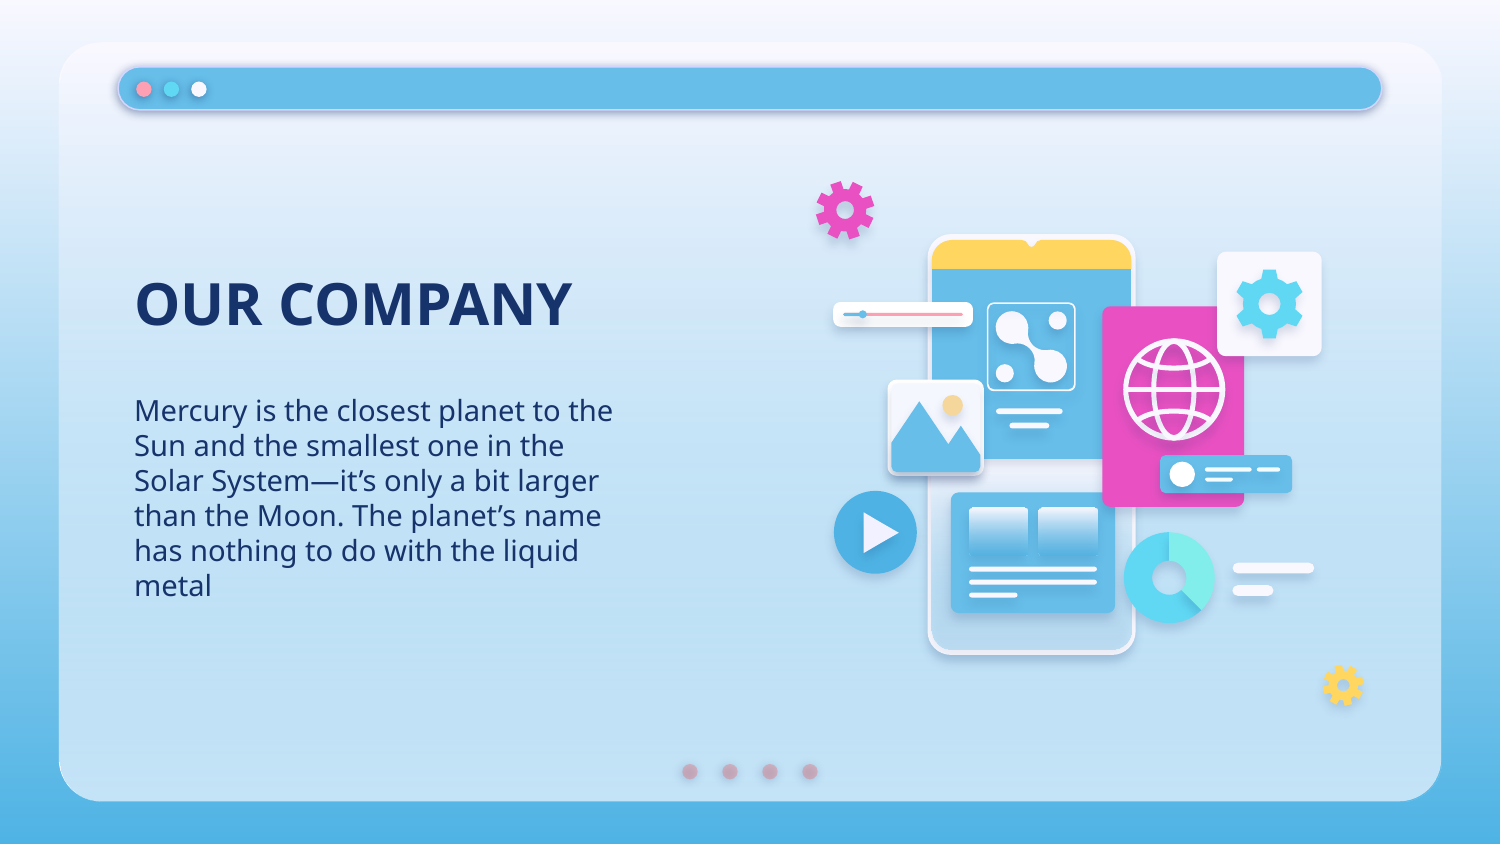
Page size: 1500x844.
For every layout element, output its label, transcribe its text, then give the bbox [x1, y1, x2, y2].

list Mercury is the closest planet to the Sun and the smallest one in the Solar System—it’s only a bit larger than the Moon. The planet’s name has nothing to do with the liquid metal [119, 376, 653, 619]
title OUR COMPANY [119, 226, 653, 376]
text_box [815, 180, 1365, 707]
